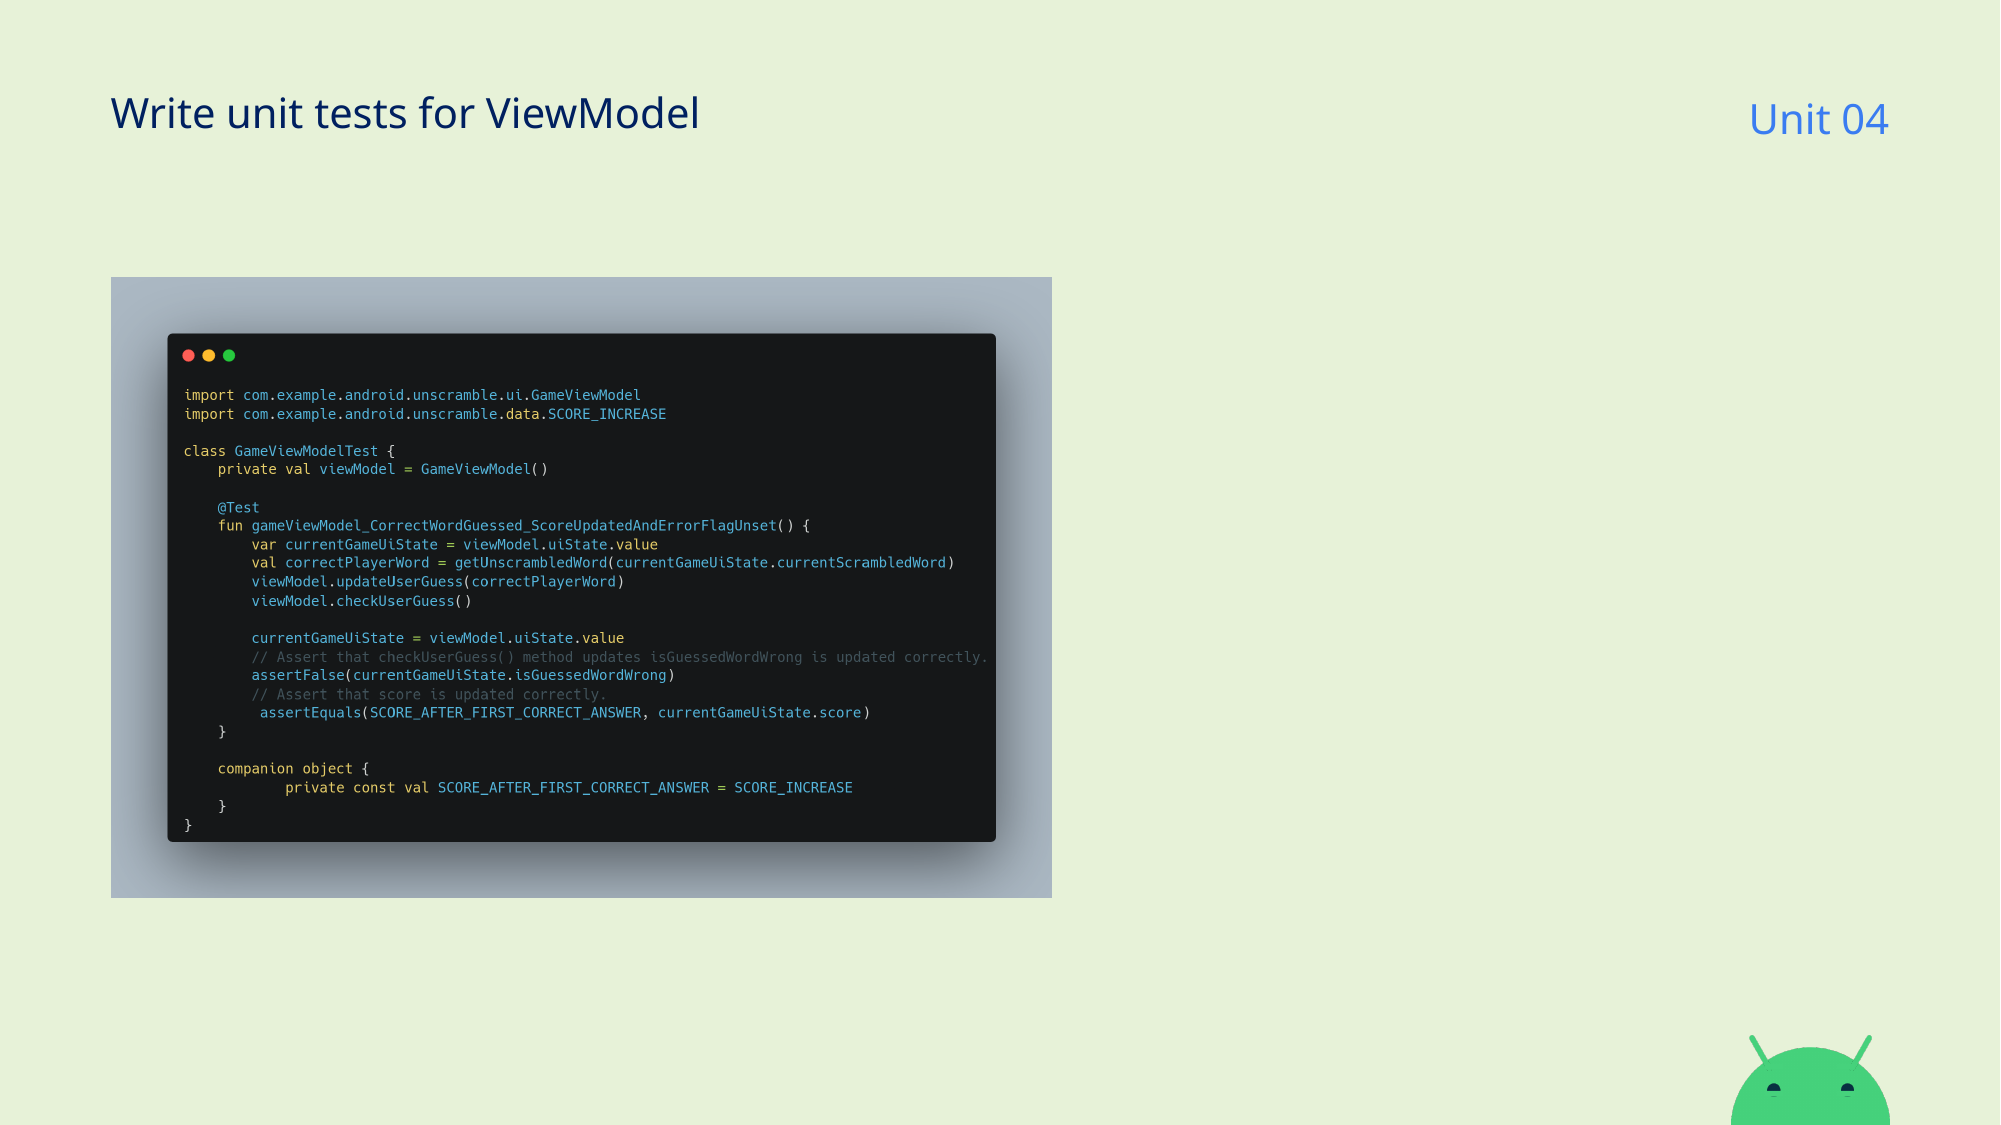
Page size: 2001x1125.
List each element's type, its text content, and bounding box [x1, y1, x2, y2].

picture [1731, 1035, 1890, 1120]
picture [111, 277, 1052, 898]
text_box Write unit tests for ViewModel [95, 79, 744, 145]
text_box Unit 04 [1716, 85, 1905, 151]
text_box [1730, 1118, 1891, 1125]
